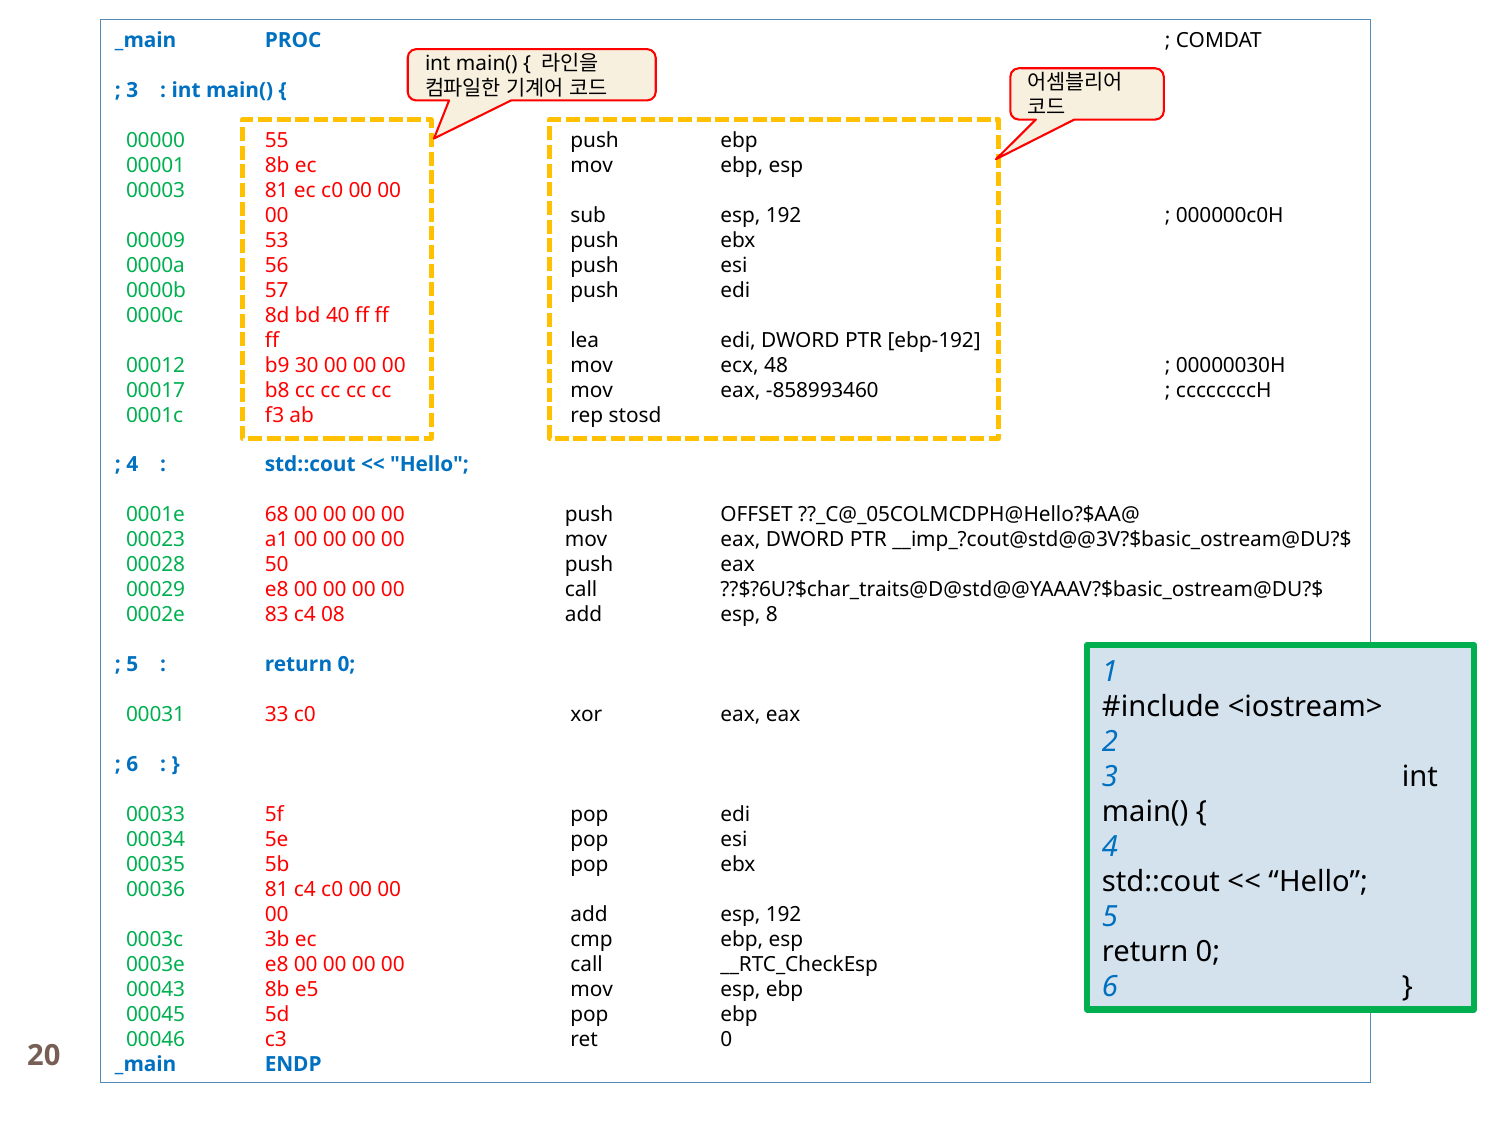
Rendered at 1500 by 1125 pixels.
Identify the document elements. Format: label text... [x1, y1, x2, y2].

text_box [100, 18, 1371, 1095]
text_box 1 #include <iostream> 2 3 int main() { 4 std::cout << “Hello”; 5 return 0; 6 } [1377, 645, 1474, 1010]
slide_number 20 [0, 1025, 88, 1088]
